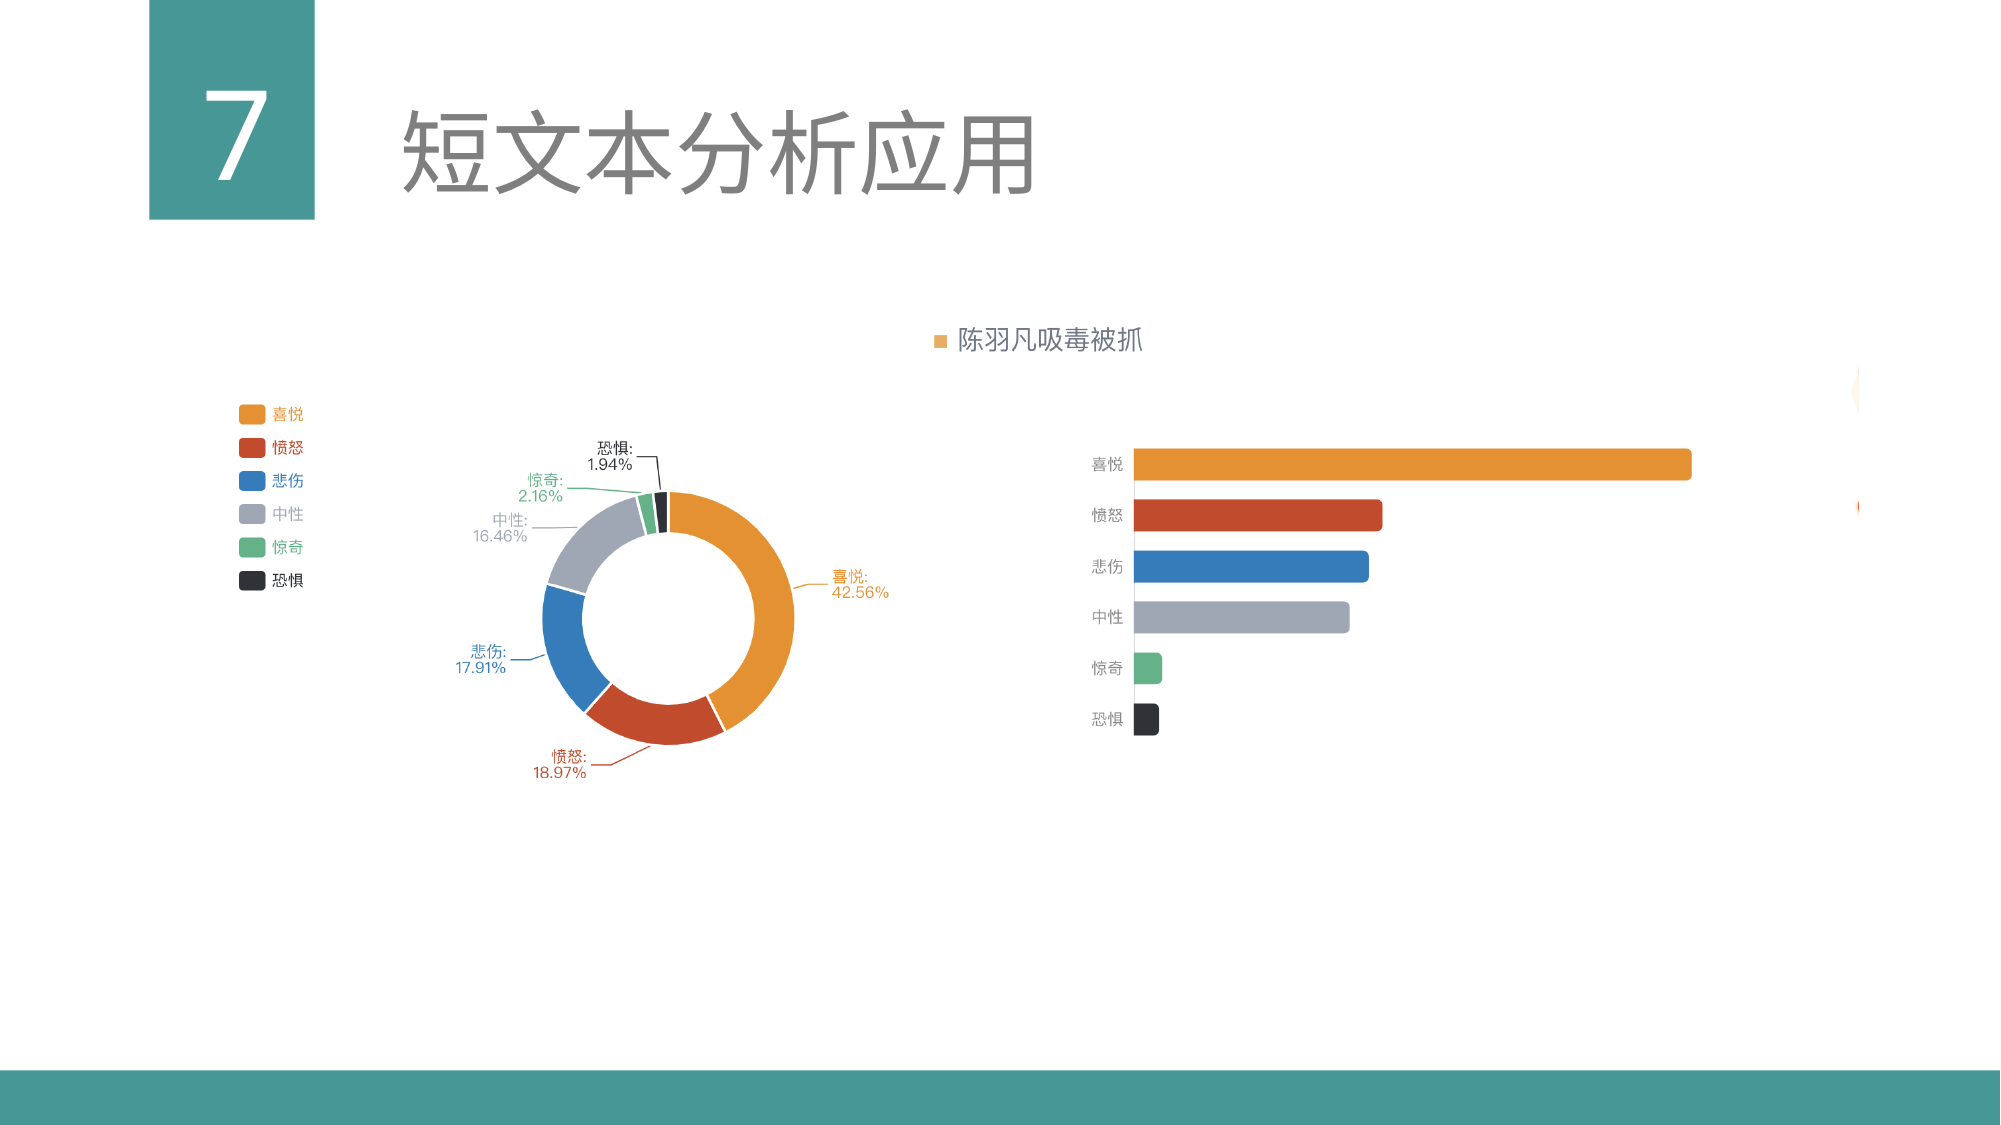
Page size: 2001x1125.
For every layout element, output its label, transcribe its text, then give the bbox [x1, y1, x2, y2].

picture [208, 290, 1859, 779]
text_box [0, 1070, 2000, 1125]
text_box 7 [154, 48, 320, 213]
text_box 短文本分析应用 [385, 88, 1426, 214]
text_box [149, 0, 315, 220]
